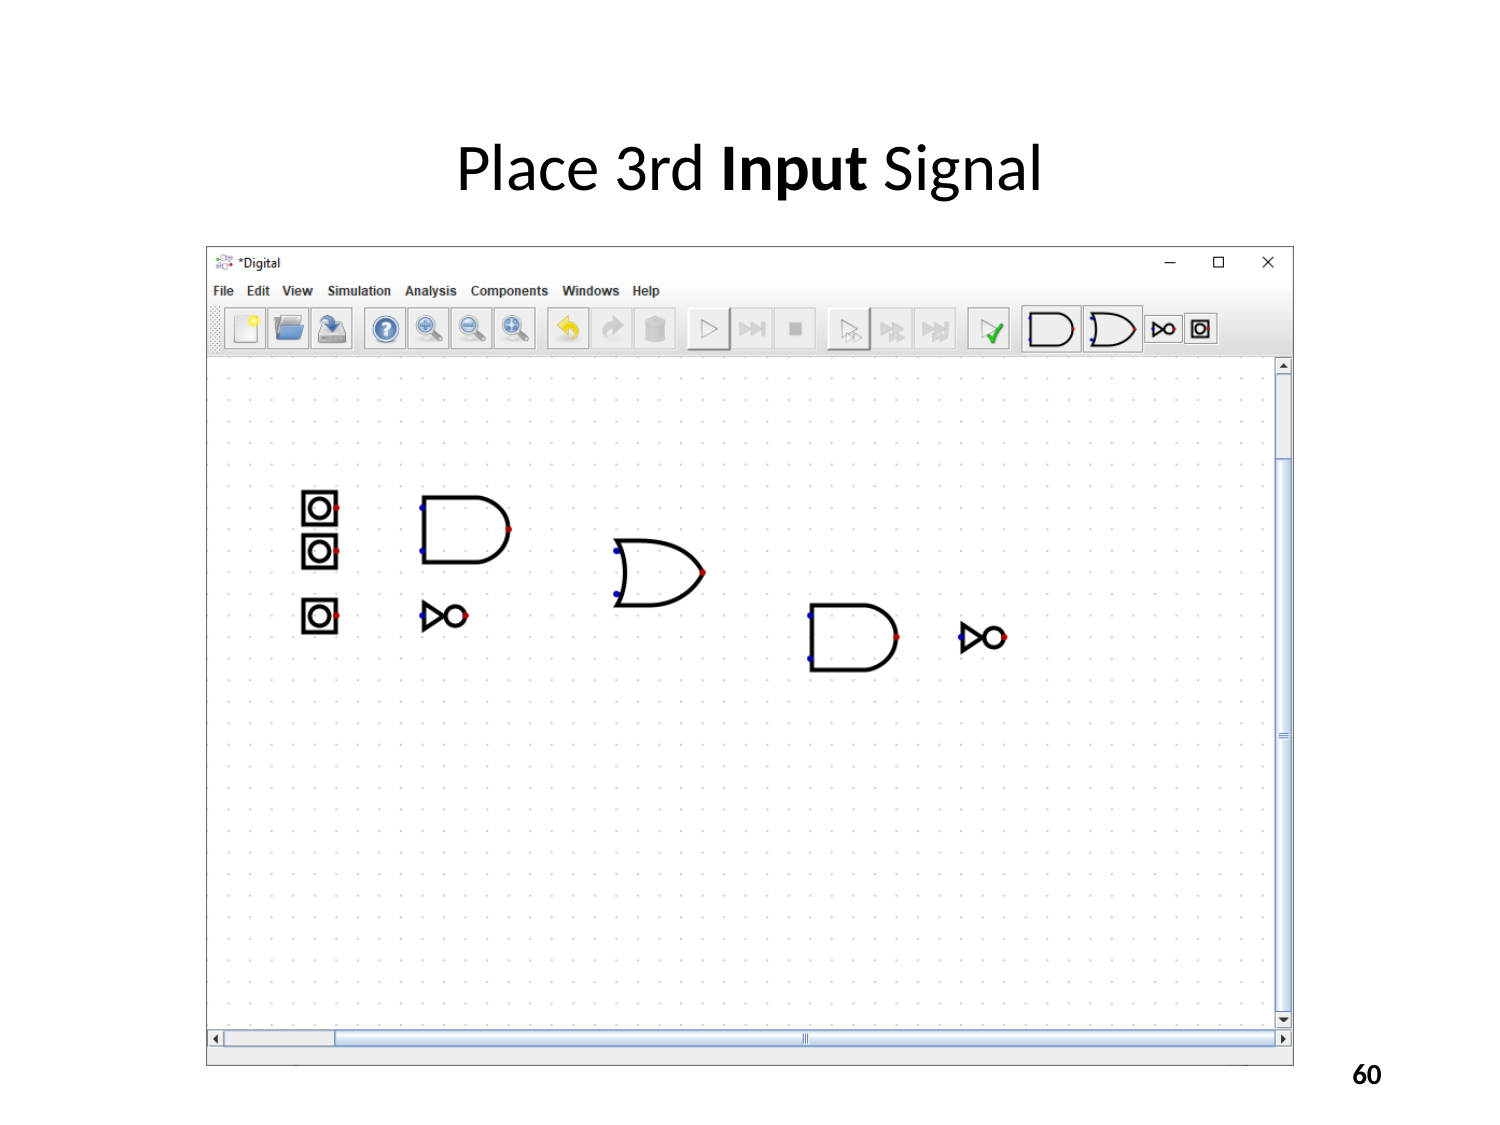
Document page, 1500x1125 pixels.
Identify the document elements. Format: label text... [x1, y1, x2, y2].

title Place 3rd Input Signal [103, 59, 1397, 278]
slide_number 60 [1059, 1042, 1397, 1103]
picture [206, 246, 1294, 1066]
